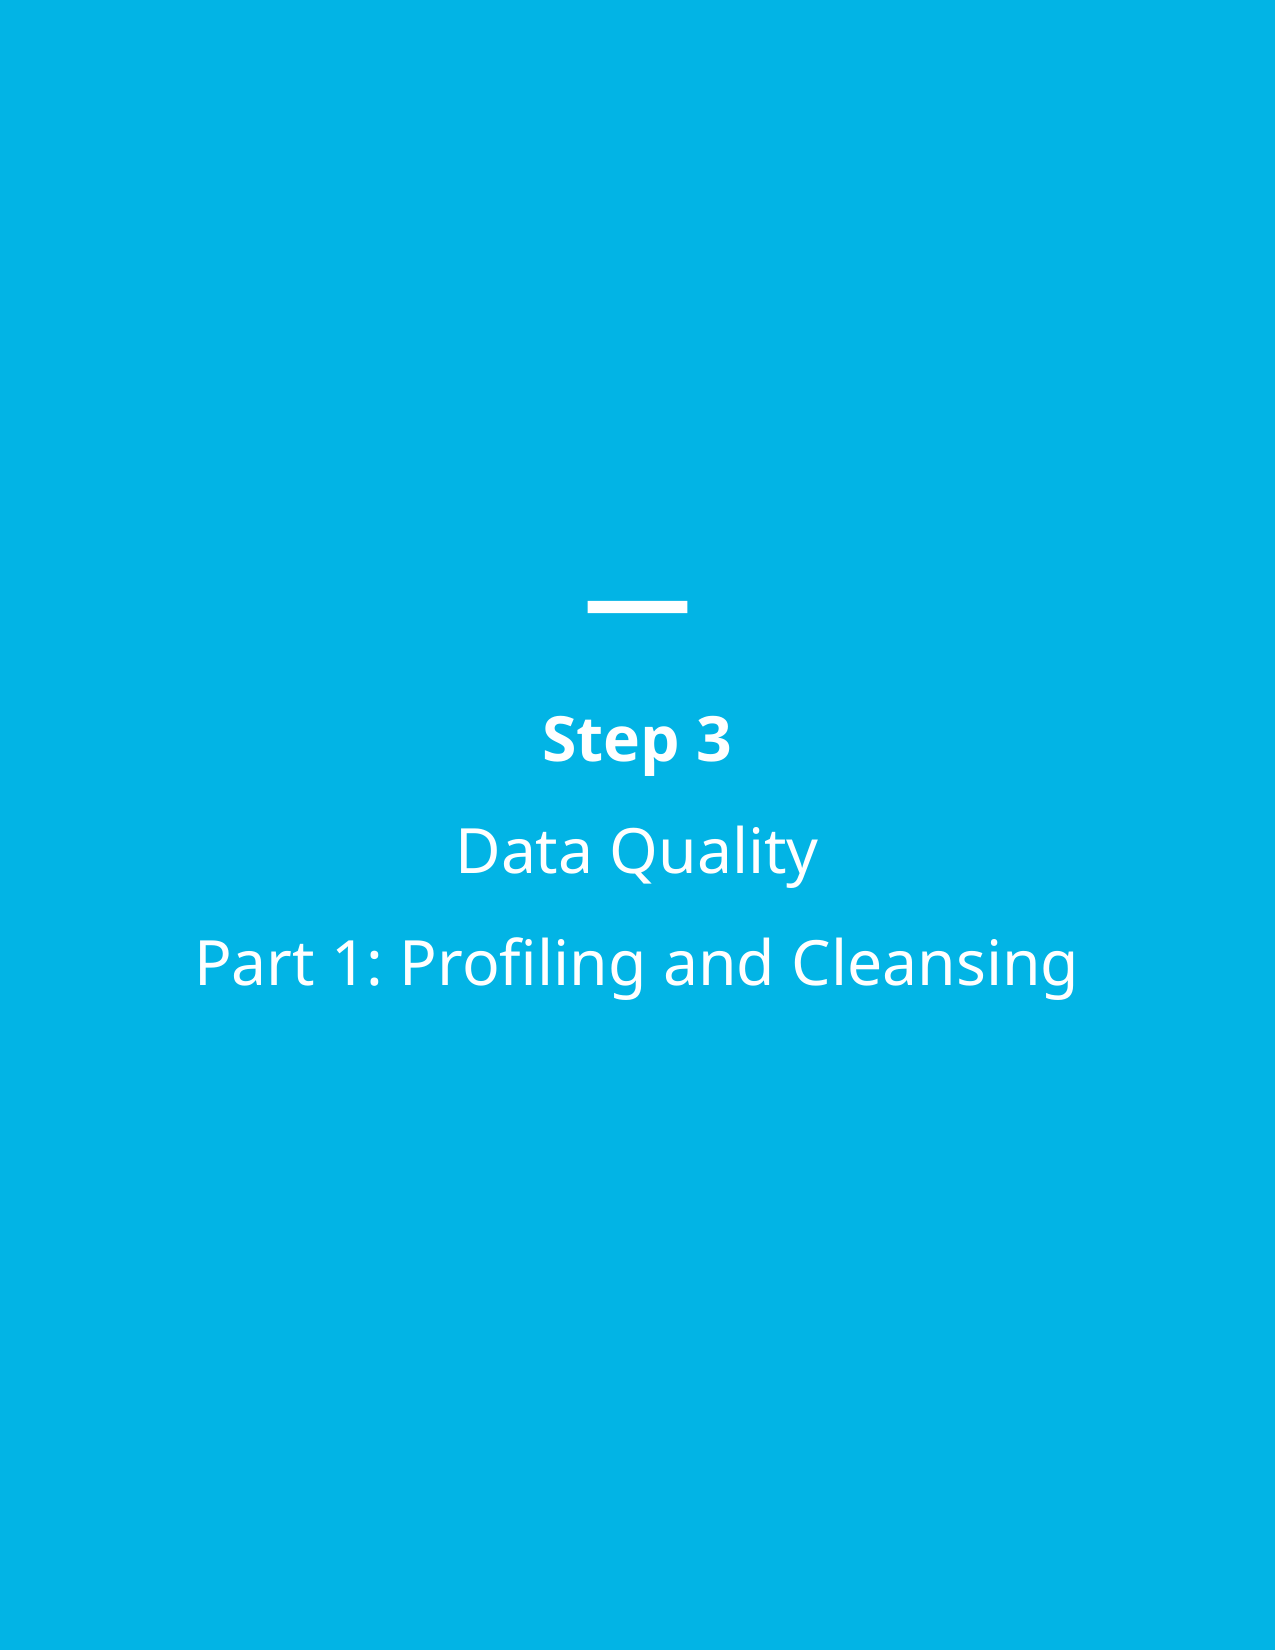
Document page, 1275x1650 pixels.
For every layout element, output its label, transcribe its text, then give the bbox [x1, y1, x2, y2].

text_box [587, 600, 688, 614]
text_box Step 3 Data Quality Part 1: Profiling and Cleansing [172, 656, 1103, 1061]
